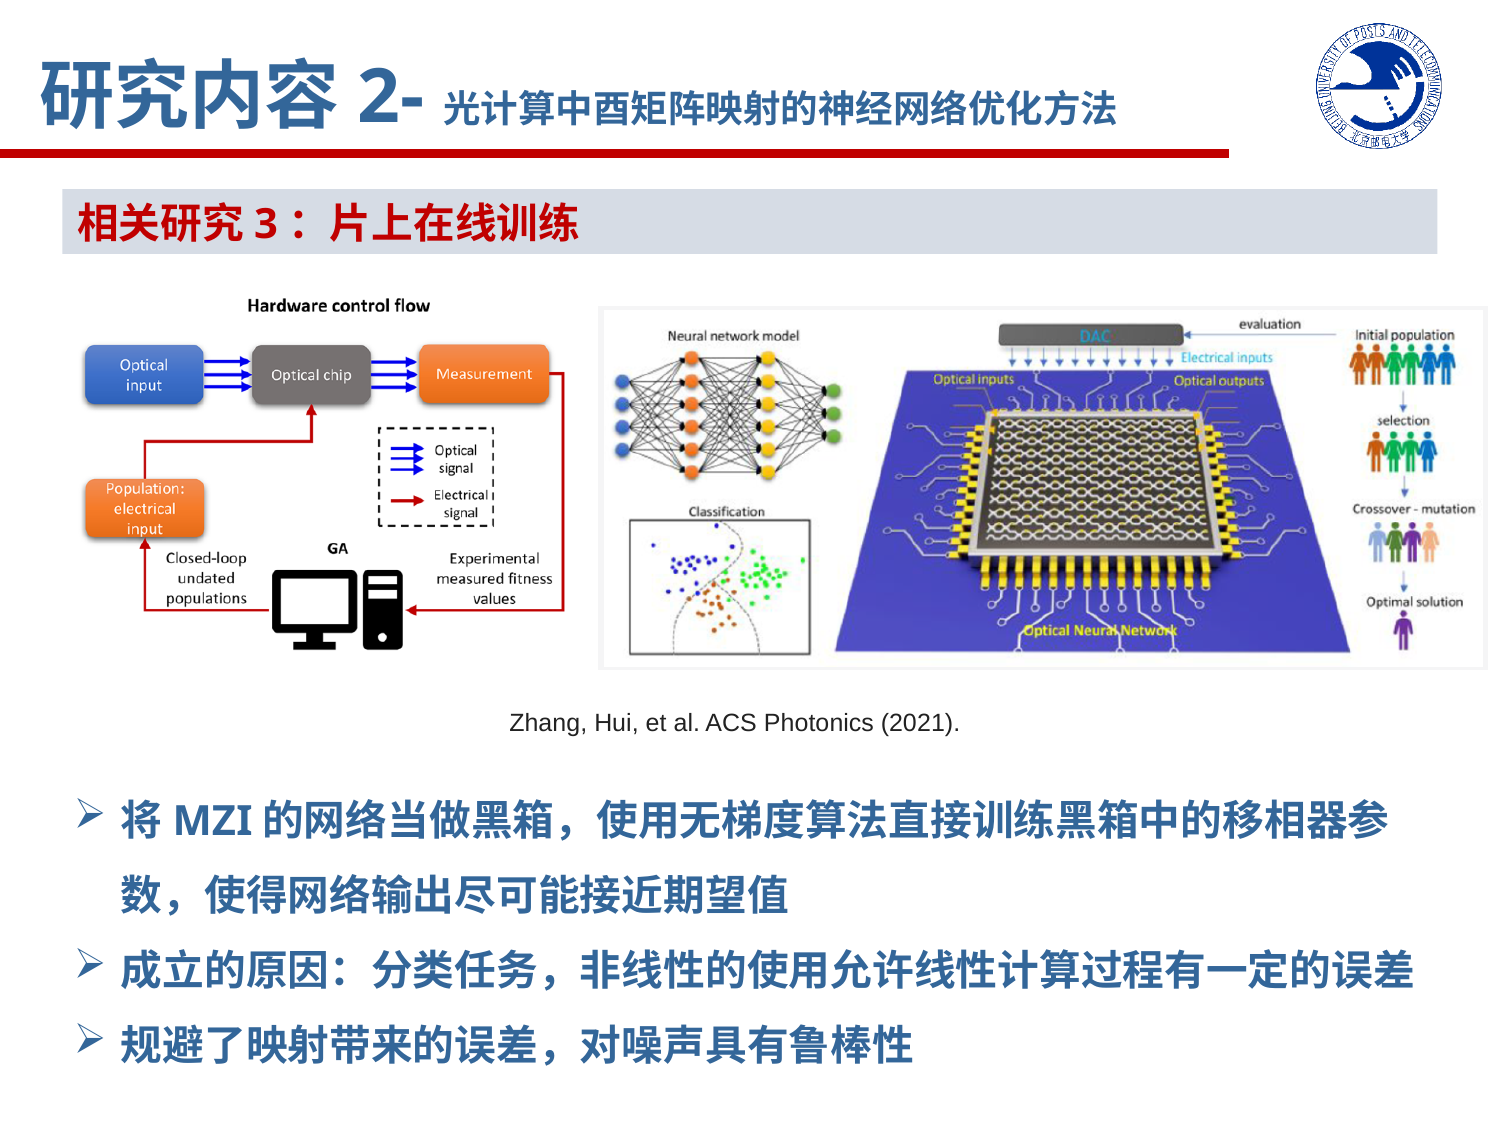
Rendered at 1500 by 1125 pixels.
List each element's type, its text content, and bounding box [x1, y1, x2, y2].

picture [62, 292, 584, 662]
text_box 研究内容2-光计算中酉矩阵映射的神经网络优化方法 [25, 40, 1230, 137]
picture [598, 306, 1488, 670]
text_box Zhang, Hui, et al. ACS Photonics (2021). [200, 698, 1271, 744]
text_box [1311, 18, 1447, 154]
text_box 相关研究3：片上在线训练 [62, 189, 1438, 254]
text_box 将MZI的网络当做黑箱，使用无梯度算法直接训练黑箱中的移相器参数，使得网络输出尽可能接近期望值 成立的原因：分类任务，非线性的使用允许线性计算过程有一定的误差 规避了映射带来的误差，对噪声具有鲁棒性 [59, 761, 1441, 1122]
